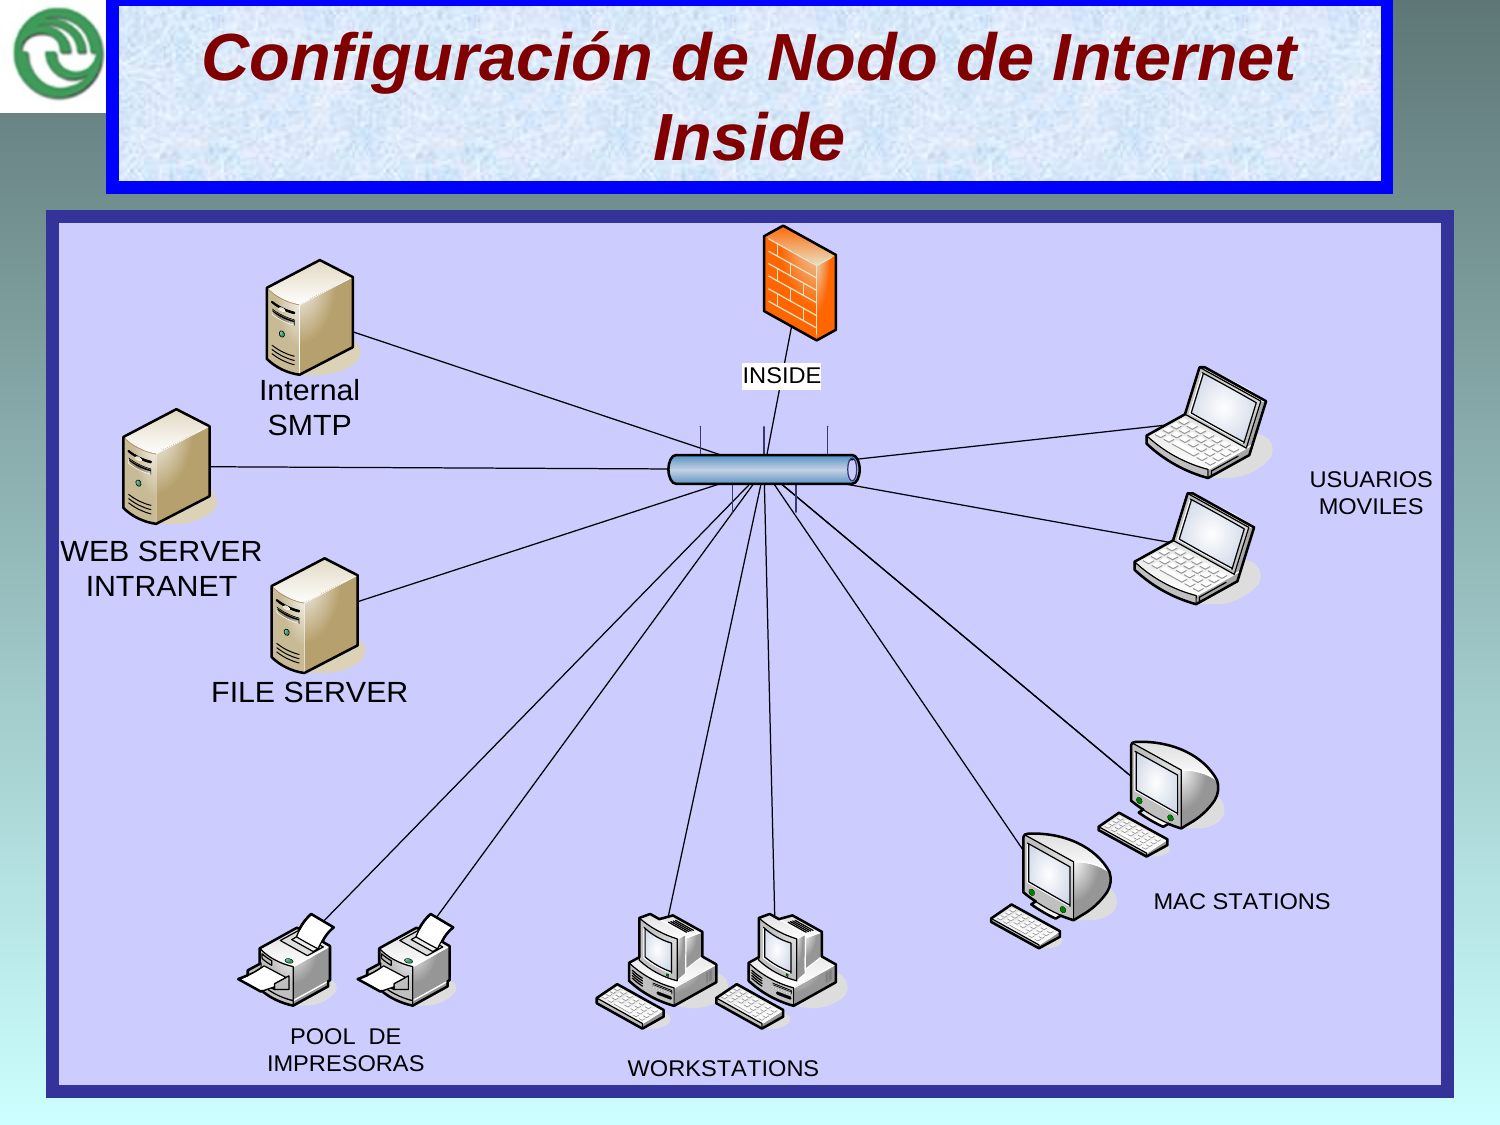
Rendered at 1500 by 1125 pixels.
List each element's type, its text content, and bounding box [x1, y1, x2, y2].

picture [0, 0, 111, 113]
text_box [58, 222, 1442, 1086]
title Configuración de Nodo de Internet Inside [111, 0, 1388, 188]
